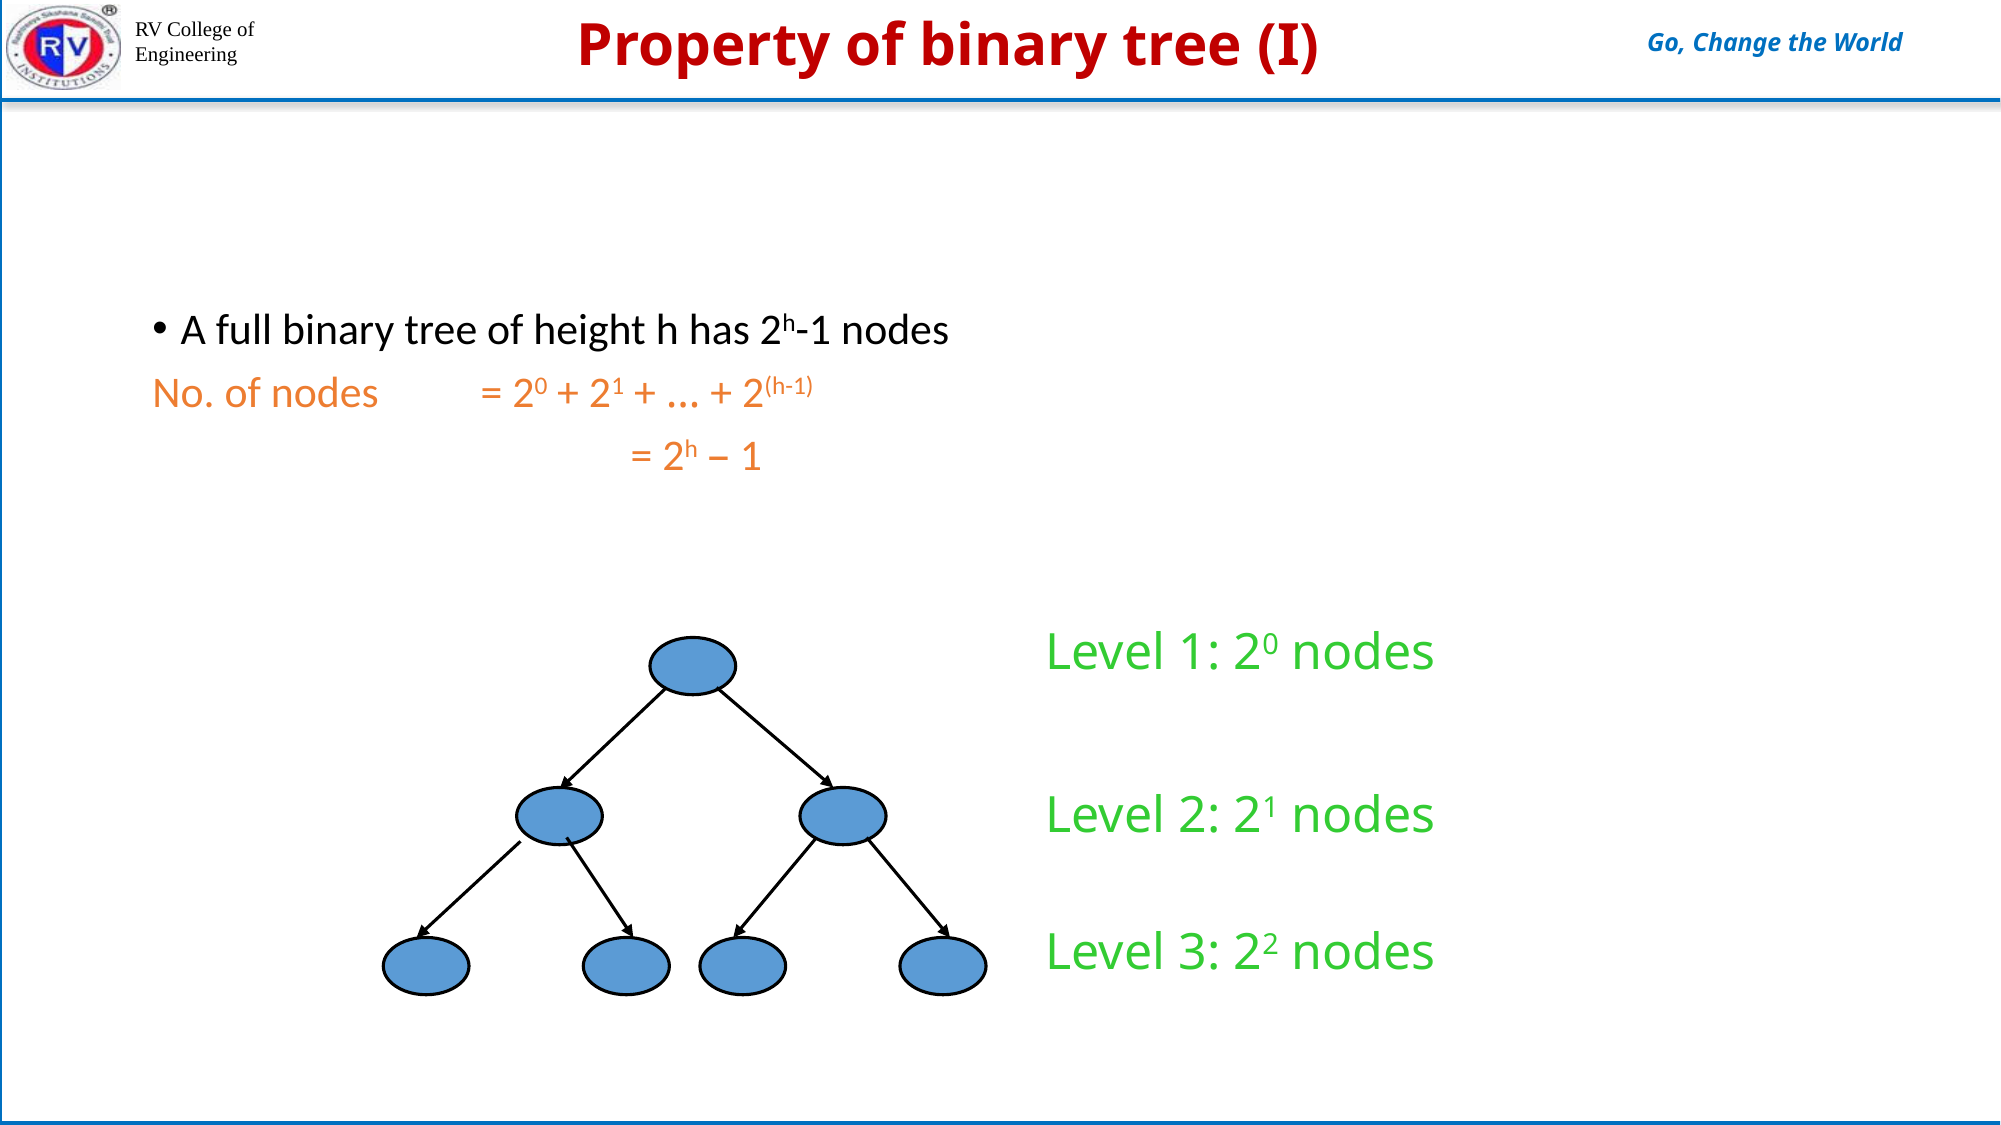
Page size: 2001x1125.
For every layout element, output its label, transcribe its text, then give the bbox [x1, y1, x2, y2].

list A full binary tree of height h has 2h-1 nodes No. of nodes = 20 + 21 + … + 2(h-1) = 2h – 1 [137, 299, 1863, 1014]
title Property of binary tree (I) [275, 15, 1622, 78]
picture [6, 4, 121, 90]
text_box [383, 612, 1449, 995]
